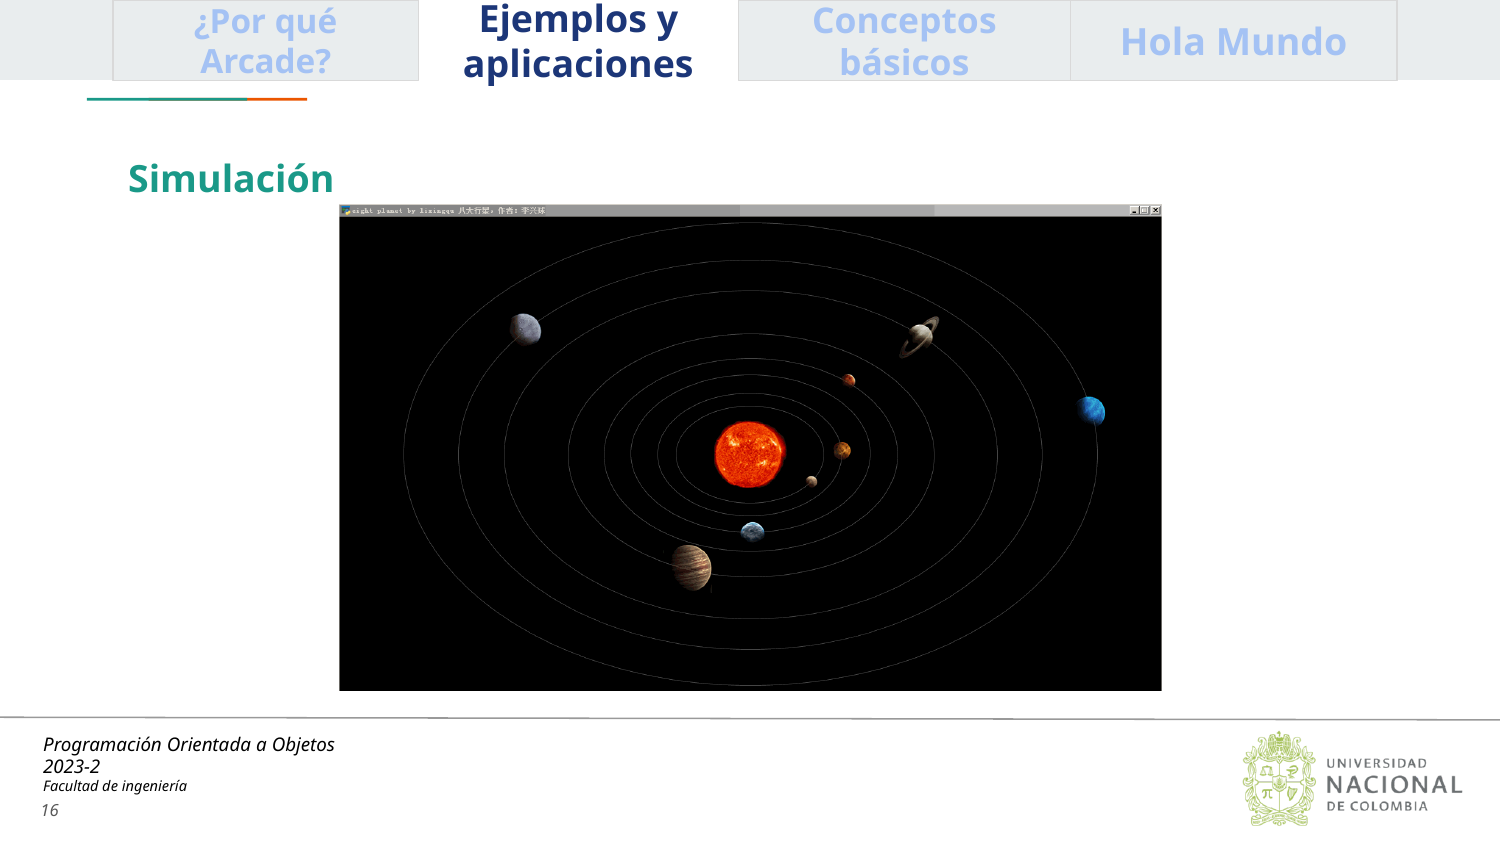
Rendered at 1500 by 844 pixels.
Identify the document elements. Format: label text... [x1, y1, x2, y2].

text_box Hola Mundo [1070, 0, 1398, 81]
text_box Ejemplos y aplicaciones [419, 0, 738, 81]
text_box ¿Por qué Arcade? [113, 0, 419, 81]
text_box Conceptos básicos [738, 0, 1070, 81]
picture [1239, 727, 1466, 829]
text_box Simulación [113, 133, 980, 216]
slide_number ‹#› [25, 779, 116, 844]
picture [338, 204, 1162, 691]
